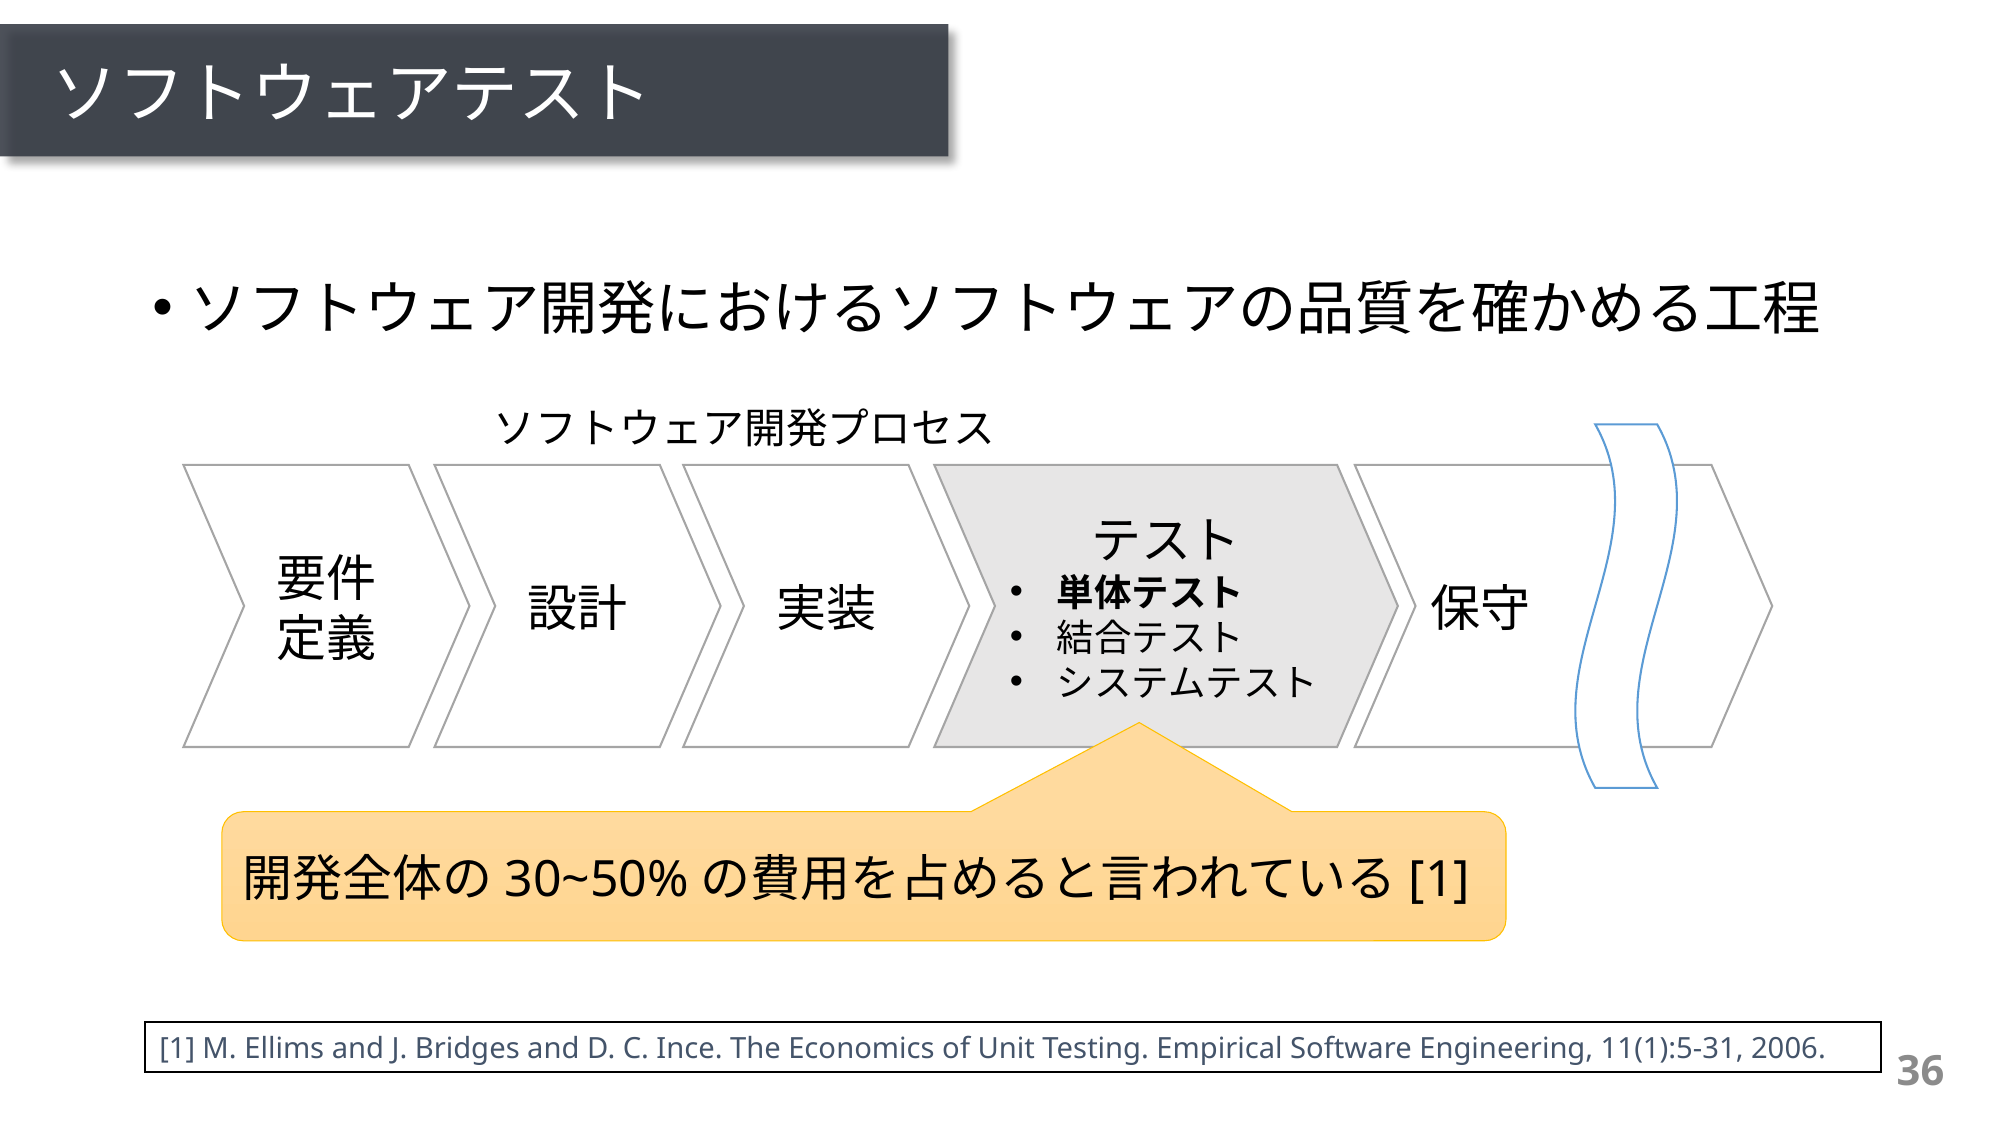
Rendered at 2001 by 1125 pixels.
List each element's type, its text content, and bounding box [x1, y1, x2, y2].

text_box 設計 [432, 463, 722, 749]
list ソフトウェア開発におけるソフトウェアの品質を確かめる工程 [137, 271, 1863, 465]
text_box テスト 単体テスト 結合テスト システムテスト [932, 463, 1400, 749]
text_box 保守 [1639, 463, 1774, 749]
text_box [1] M. Ellims and J. Bridges and D. C. Ince. The Economics of Unit Testing. Empirical Software Engineering, 11(1):5-31, 2006. [144, 1021, 1882, 1073]
text_box 開発全体の30~50%の費用を占めると言われている[1] [221, 721, 1507, 942]
text_box 実装 [681, 463, 971, 749]
text_box 要件定義 [181, 463, 471, 749]
title ソフトウェアテスト [36, 36, 957, 156]
text_box [1574, 423, 1678, 789]
text_box ソフトウェア開発プロセス [479, 394, 1013, 459]
text_box 保守 [1353, 463, 1614, 749]
